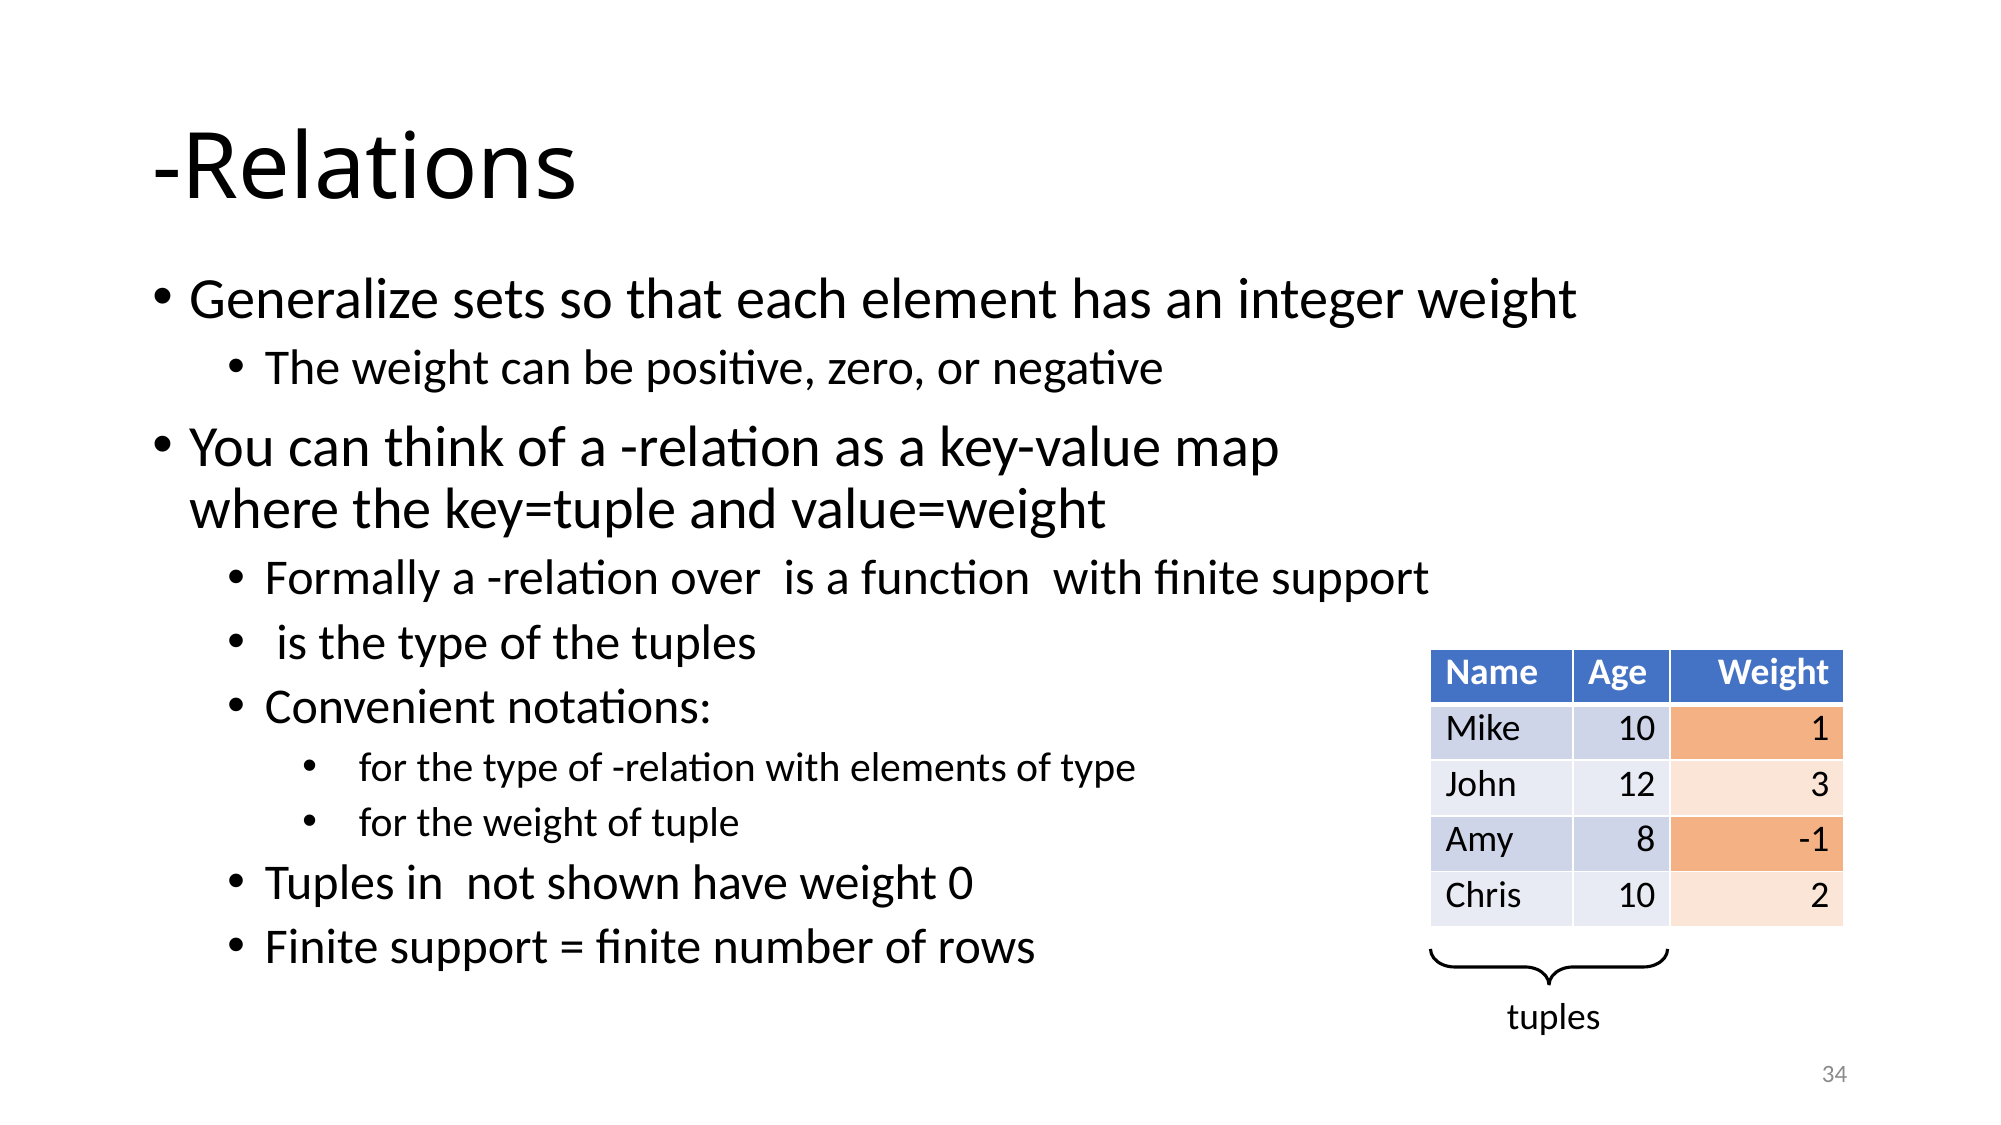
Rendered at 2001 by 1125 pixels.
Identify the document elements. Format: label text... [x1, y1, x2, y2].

table_cell Amy [1431, 817, 1572, 871]
table_cell 10 [1574, 707, 1669, 759]
table_cell John [1431, 761, 1572, 815]
text_box tuples [1492, 984, 1625, 1045]
table_cell 2 [1671, 872, 1843, 926]
table_cell Chris [1431, 872, 1572, 926]
table_header Weight [1671, 650, 1843, 702]
table_cell -1 [1671, 817, 1843, 871]
table_cell Mike [1431, 707, 1572, 759]
slide_number 34 [1798, 1042, 1863, 1103]
text_box [1429, 948, 1669, 984]
table_cell 10 [1574, 872, 1669, 926]
table_cell 1 [1671, 707, 1843, 759]
table_cell 12 [1574, 761, 1669, 815]
table_cell 3 [1671, 761, 1843, 815]
table_header Name [1431, 650, 1572, 702]
table_cell 8 [1574, 817, 1669, 871]
table_header Age [1574, 650, 1669, 702]
